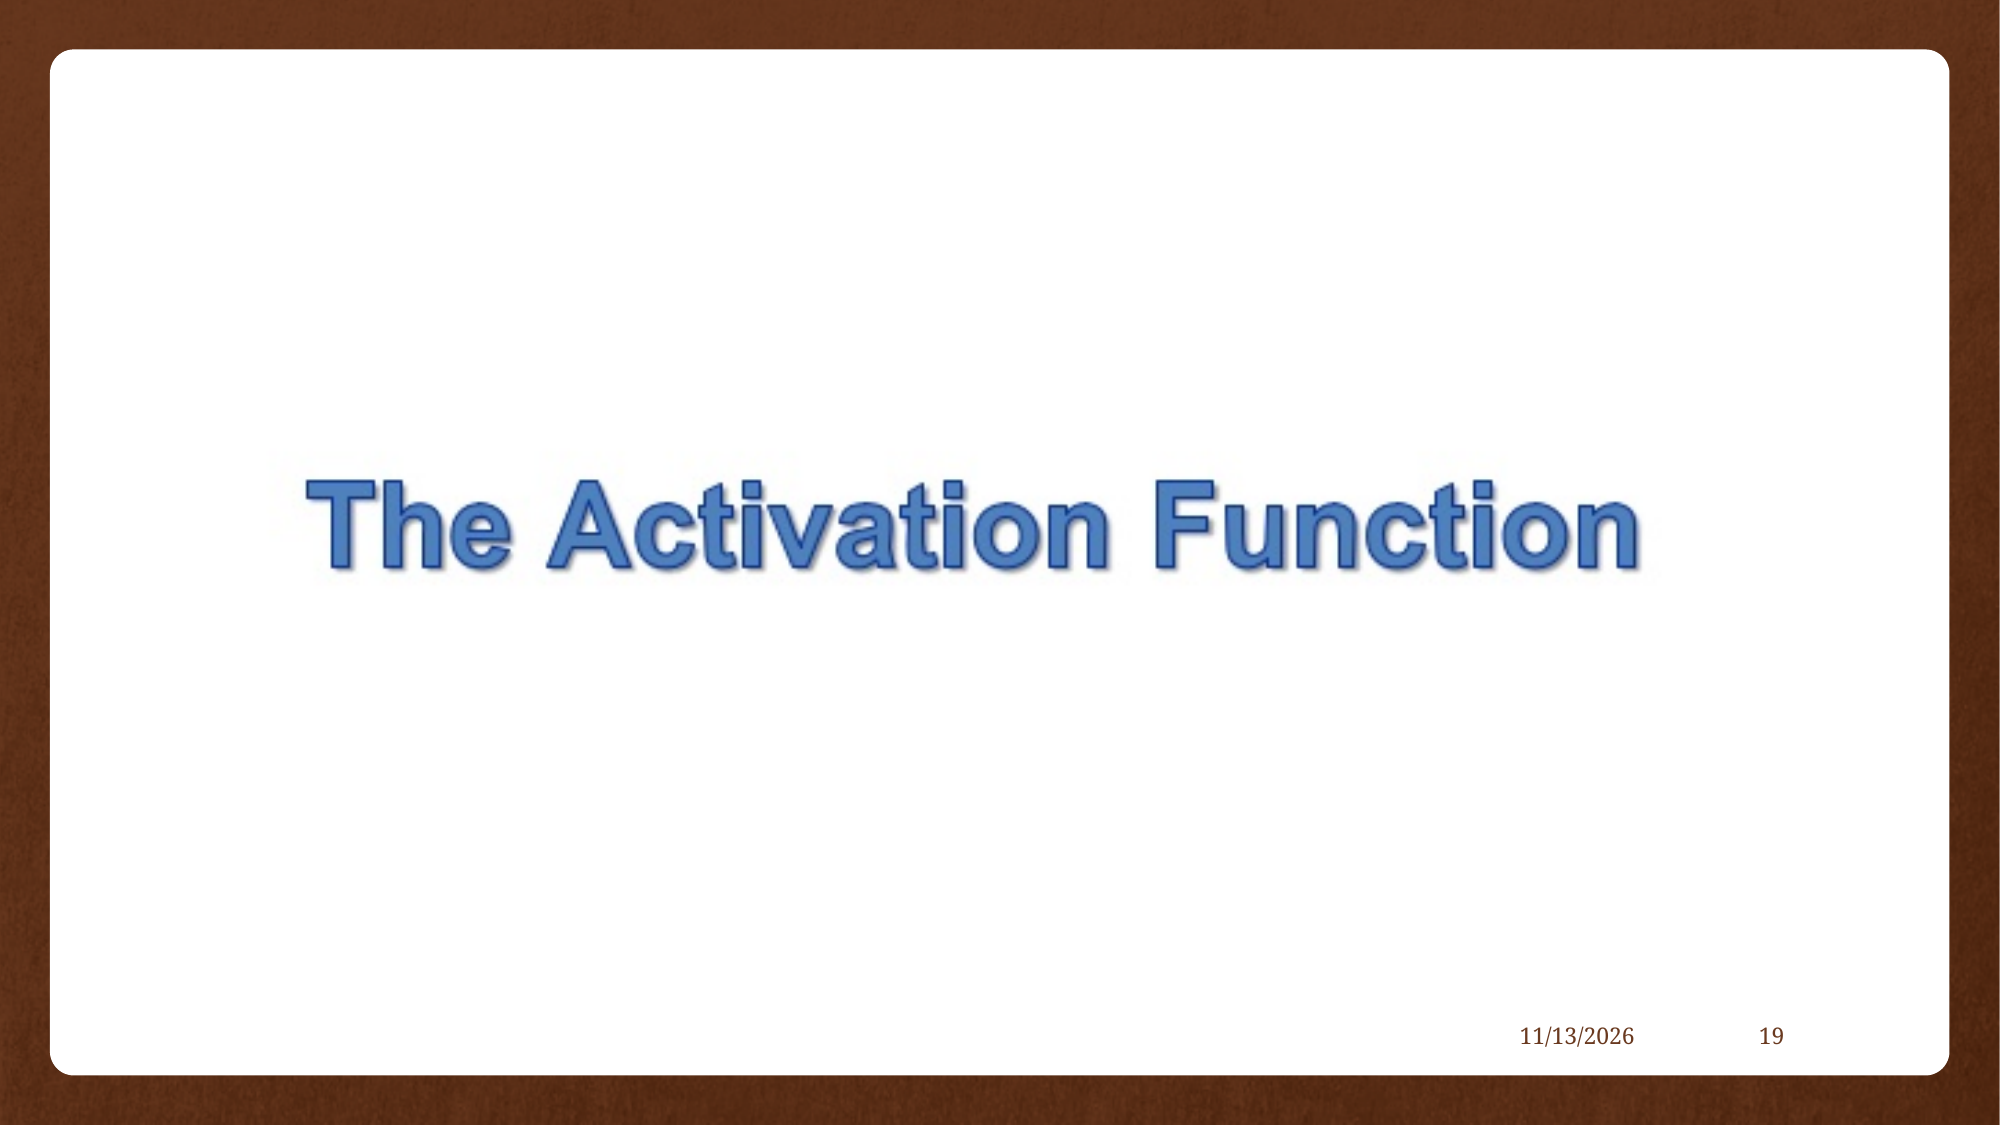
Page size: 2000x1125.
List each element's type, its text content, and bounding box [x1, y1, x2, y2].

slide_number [1449, 1012, 1650, 1063]
slide_number 19 [1682, 1012, 1800, 1063]
picture [238, 166, 1761, 917]
